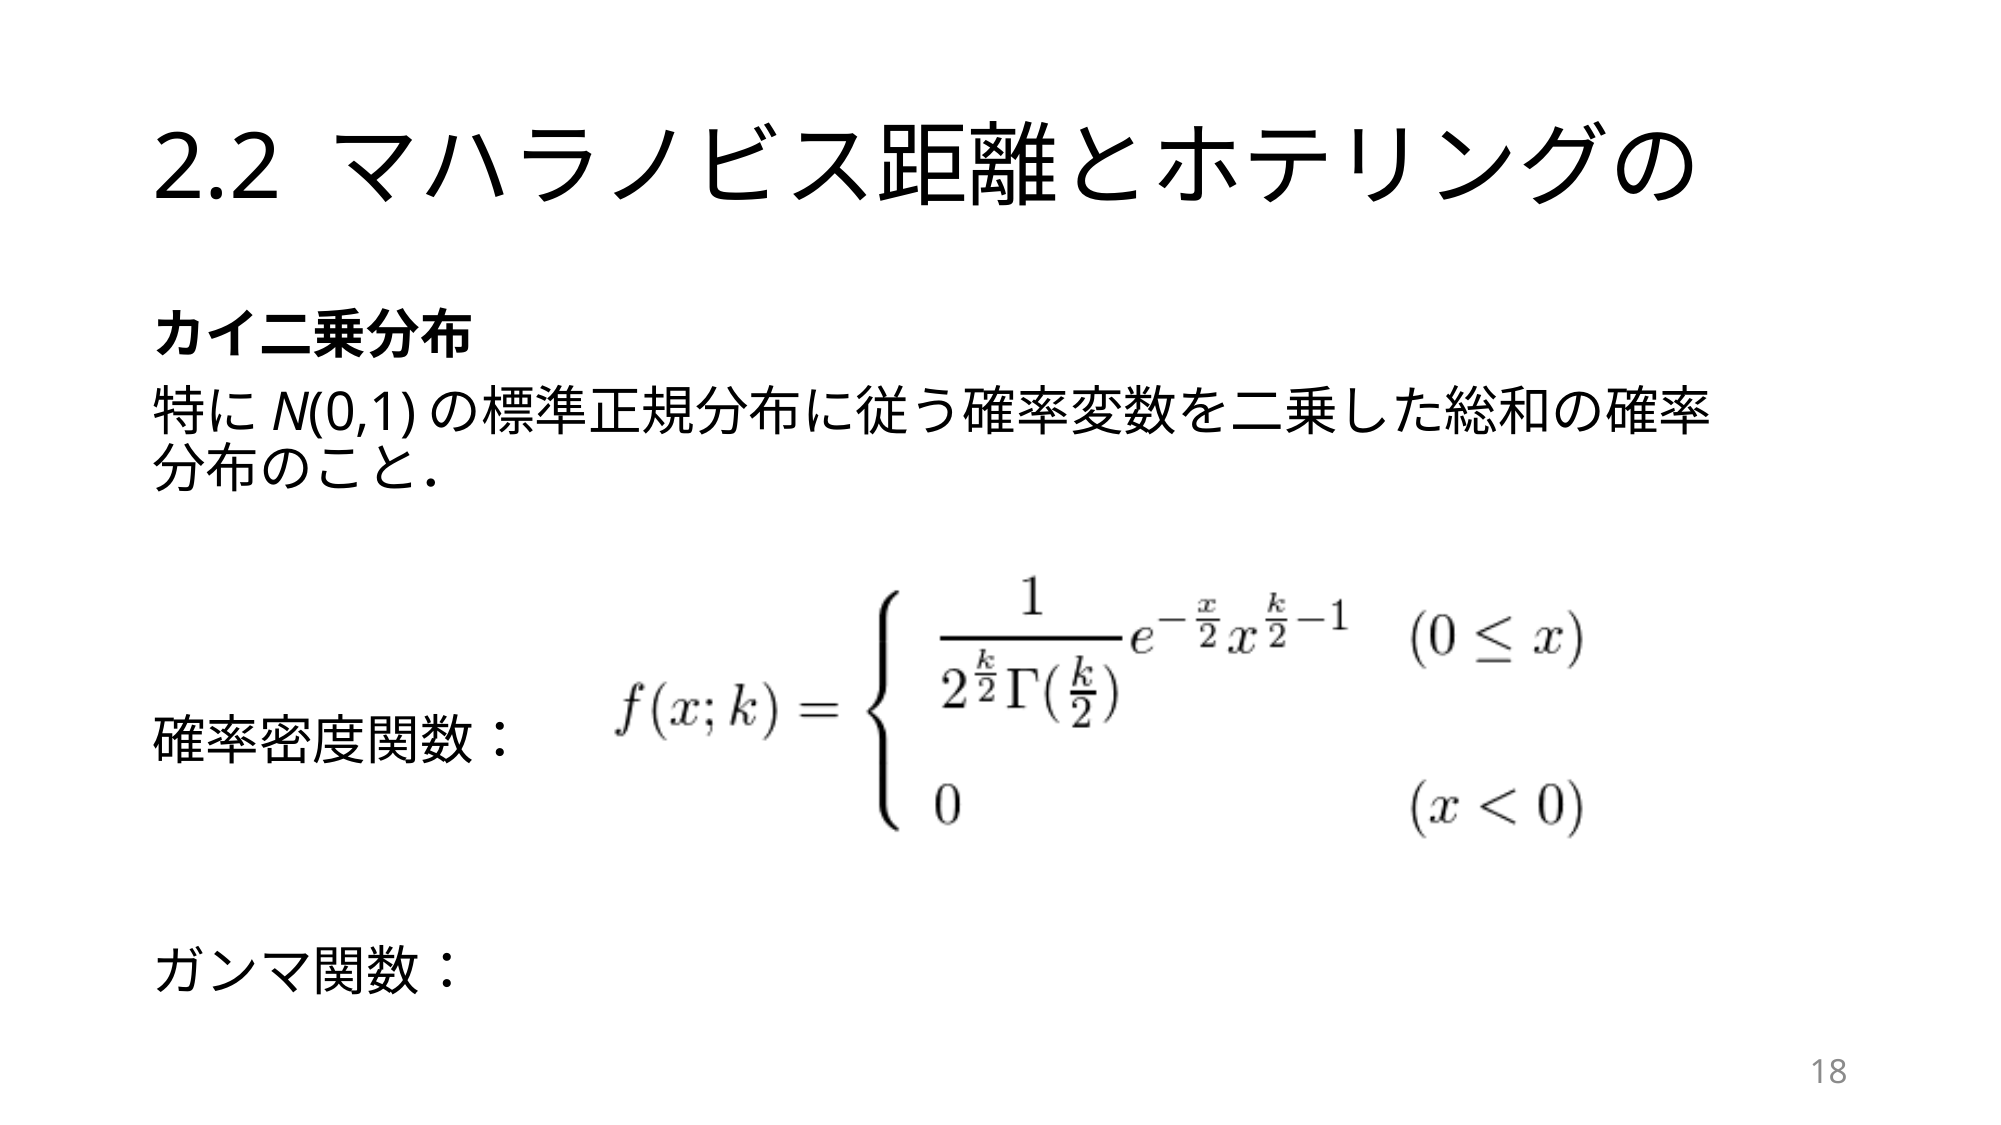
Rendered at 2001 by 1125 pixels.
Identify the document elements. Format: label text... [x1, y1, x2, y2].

picture [574, 565, 1661, 893]
slide_number 18 [1412, 1042, 1863, 1103]
